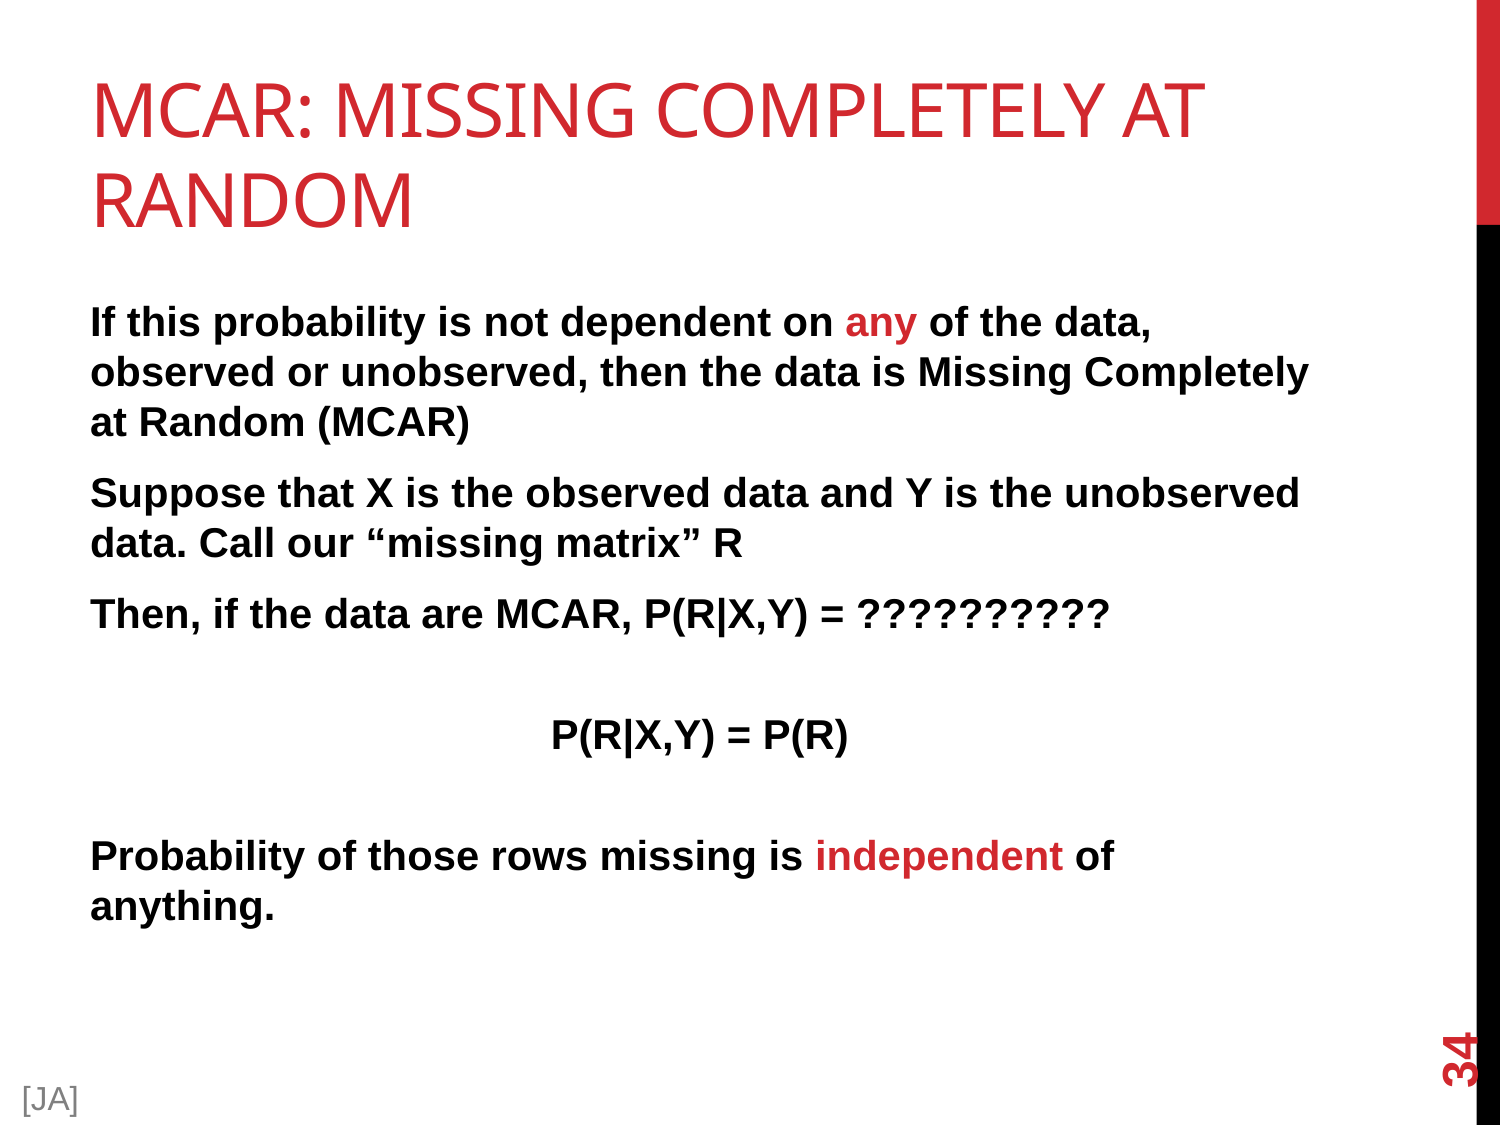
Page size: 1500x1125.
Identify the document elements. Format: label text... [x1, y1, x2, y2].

text_box [JA] [0, 1069, 101, 1125]
title MCAR: Missing Completely at Random [75, 25, 1325, 250]
list If this probability is not dependent on any of the data, observed or unobserved, then the data is Missing Completely at Random (MCAR) Suppose that X is the observed data and Y is the unobserved data. Call our “missing matrix” R Then, if the data are MCAR, P(R|X,Y) = ?????????? P(R|X,Y) = P(R) Probability of those rows missing is independent of anything. [75, 287, 1325, 1005]
slide_number 34 [1427, 887, 1488, 1104]
